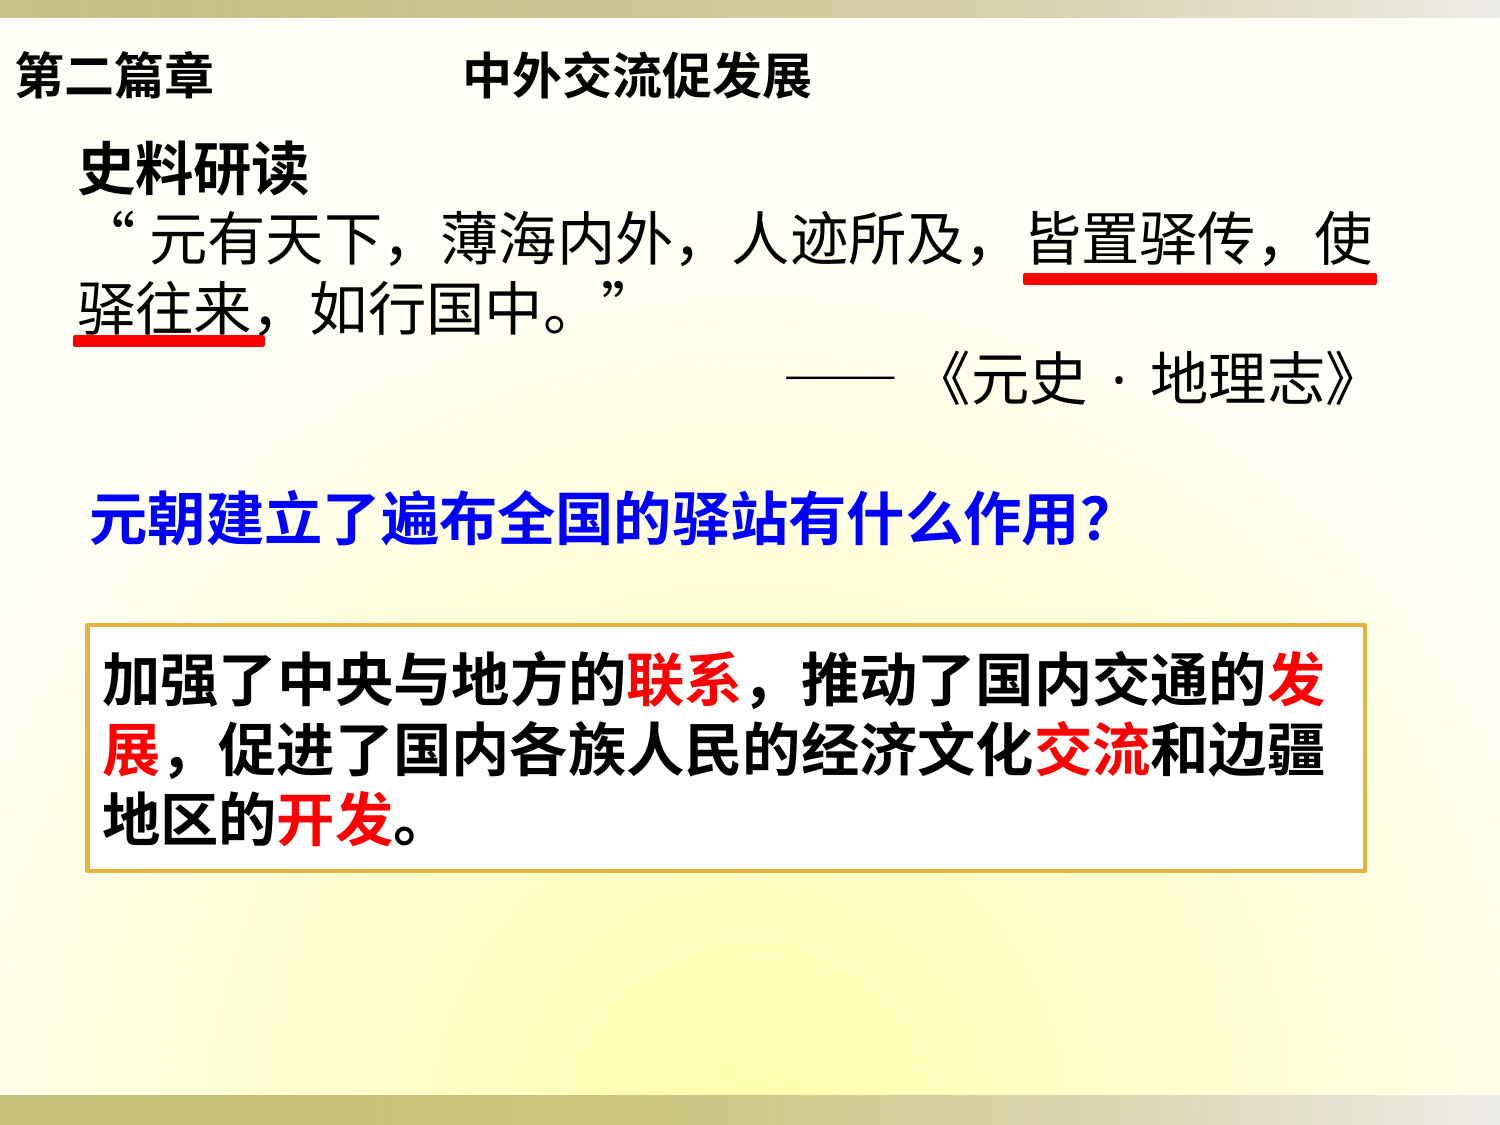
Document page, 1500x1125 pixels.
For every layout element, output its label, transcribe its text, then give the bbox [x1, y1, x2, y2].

text_box [1023, 273, 1377, 285]
text_box [73, 335, 265, 347]
text_box 加强了中央与地方的联系，推动了国内交通的发展，促进了国内各族人民的经济文化交流和边疆地区的开发。 [85, 623, 1367, 873]
text_box 第二篇章 中外交流促发展 [0, 37, 1138, 113]
text_box 元朝建立了遍布全国的驿站有什么作用？ [75, 474, 1400, 560]
text_box 史料研读 “元有天下，薄海内外，人迹所及，皆置驿传，使驿往来，如行国中。” ——《元史·地理志》 [62, 124, 1399, 420]
